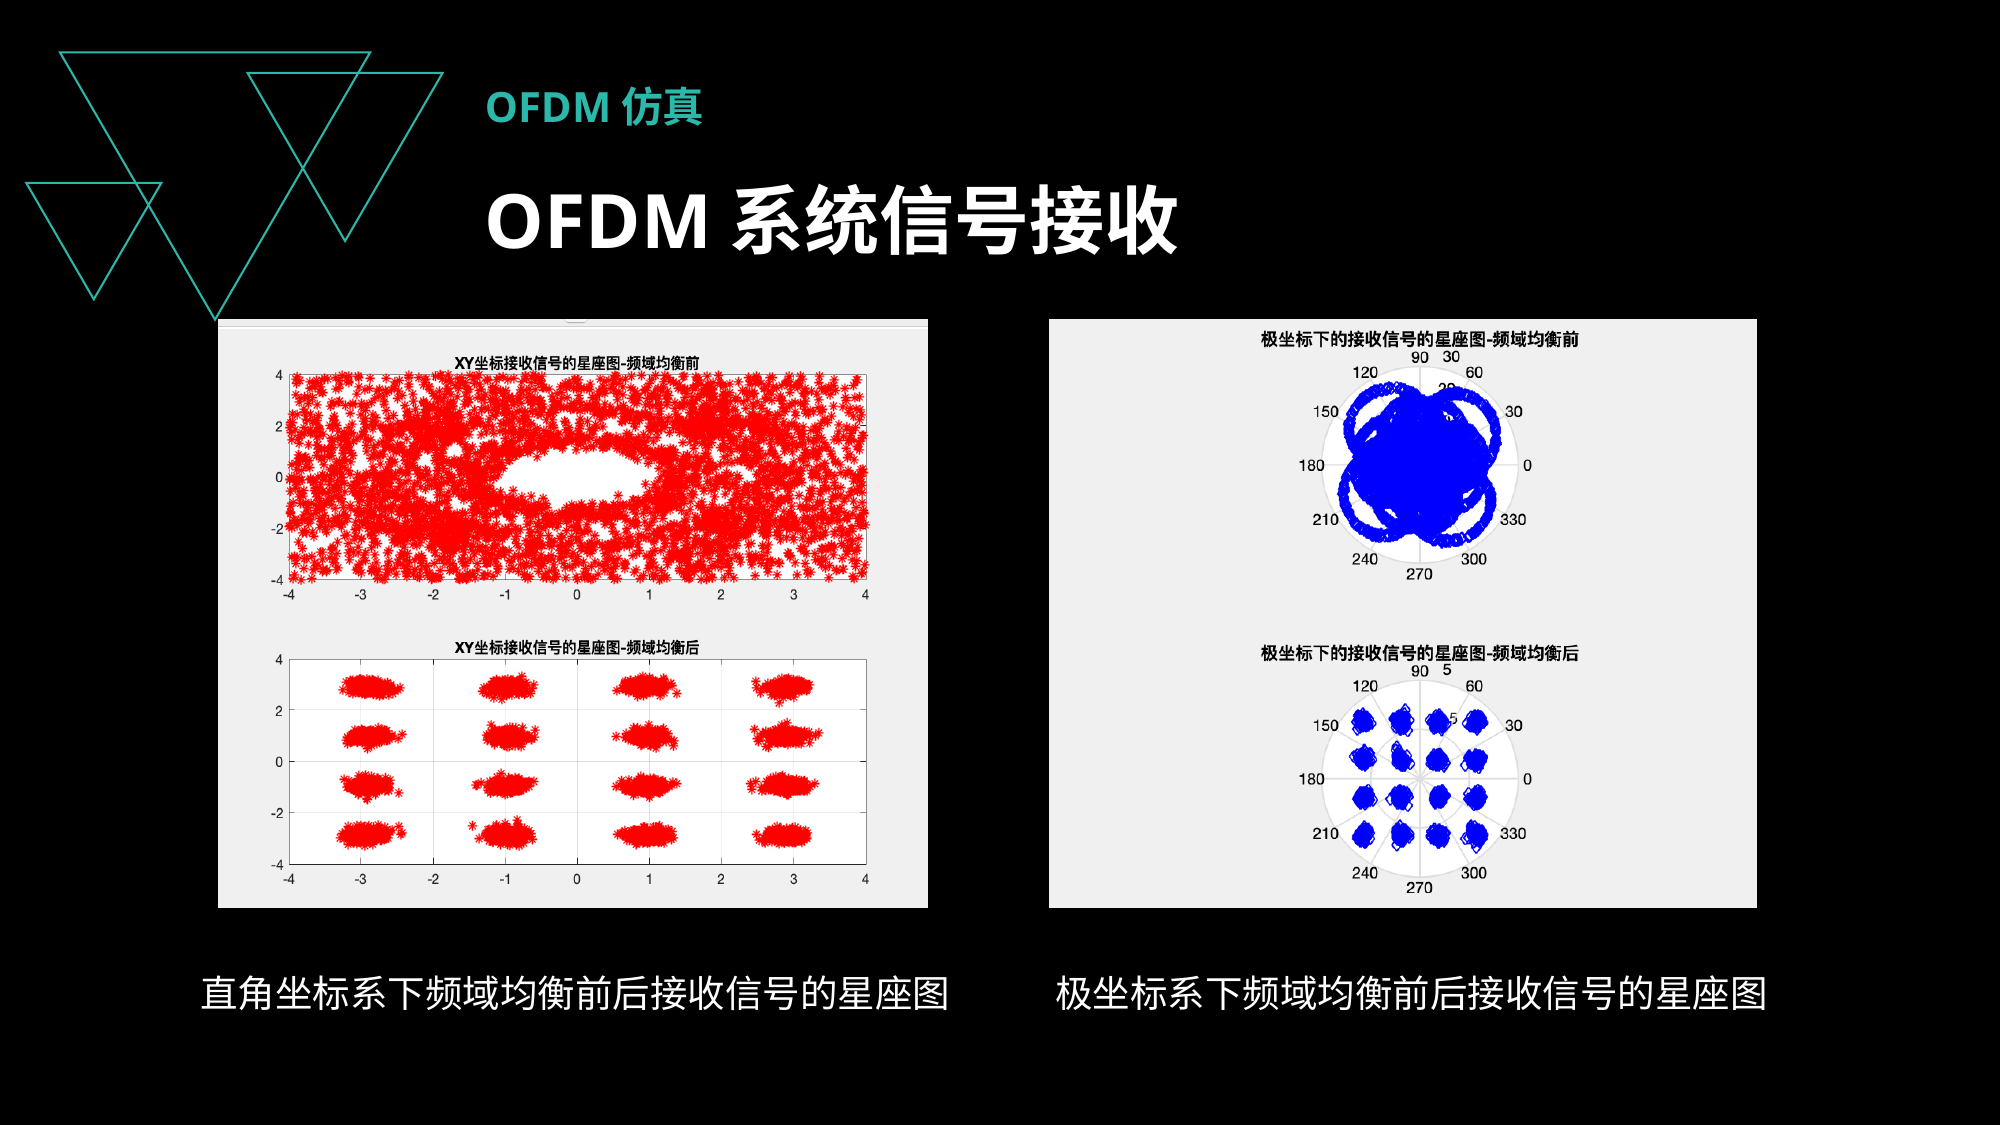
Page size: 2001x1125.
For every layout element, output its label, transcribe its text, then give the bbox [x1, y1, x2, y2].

picture [1049, 319, 1757, 908]
text_box [24, 181, 164, 302]
text_box [245, 71, 445, 244]
text_box OFDM仿真 [469, 72, 720, 138]
picture [218, 319, 928, 908]
text_box 极坐标系下频域均衡前后接收信号的星座图 [1040, 962, 1783, 1023]
text_box OFDM系统信号接收 [470, 165, 1257, 271]
text_box [58, 51, 372, 322]
text_box 直角坐标系下频域均衡前后接收信号的星座图 [185, 962, 966, 1023]
